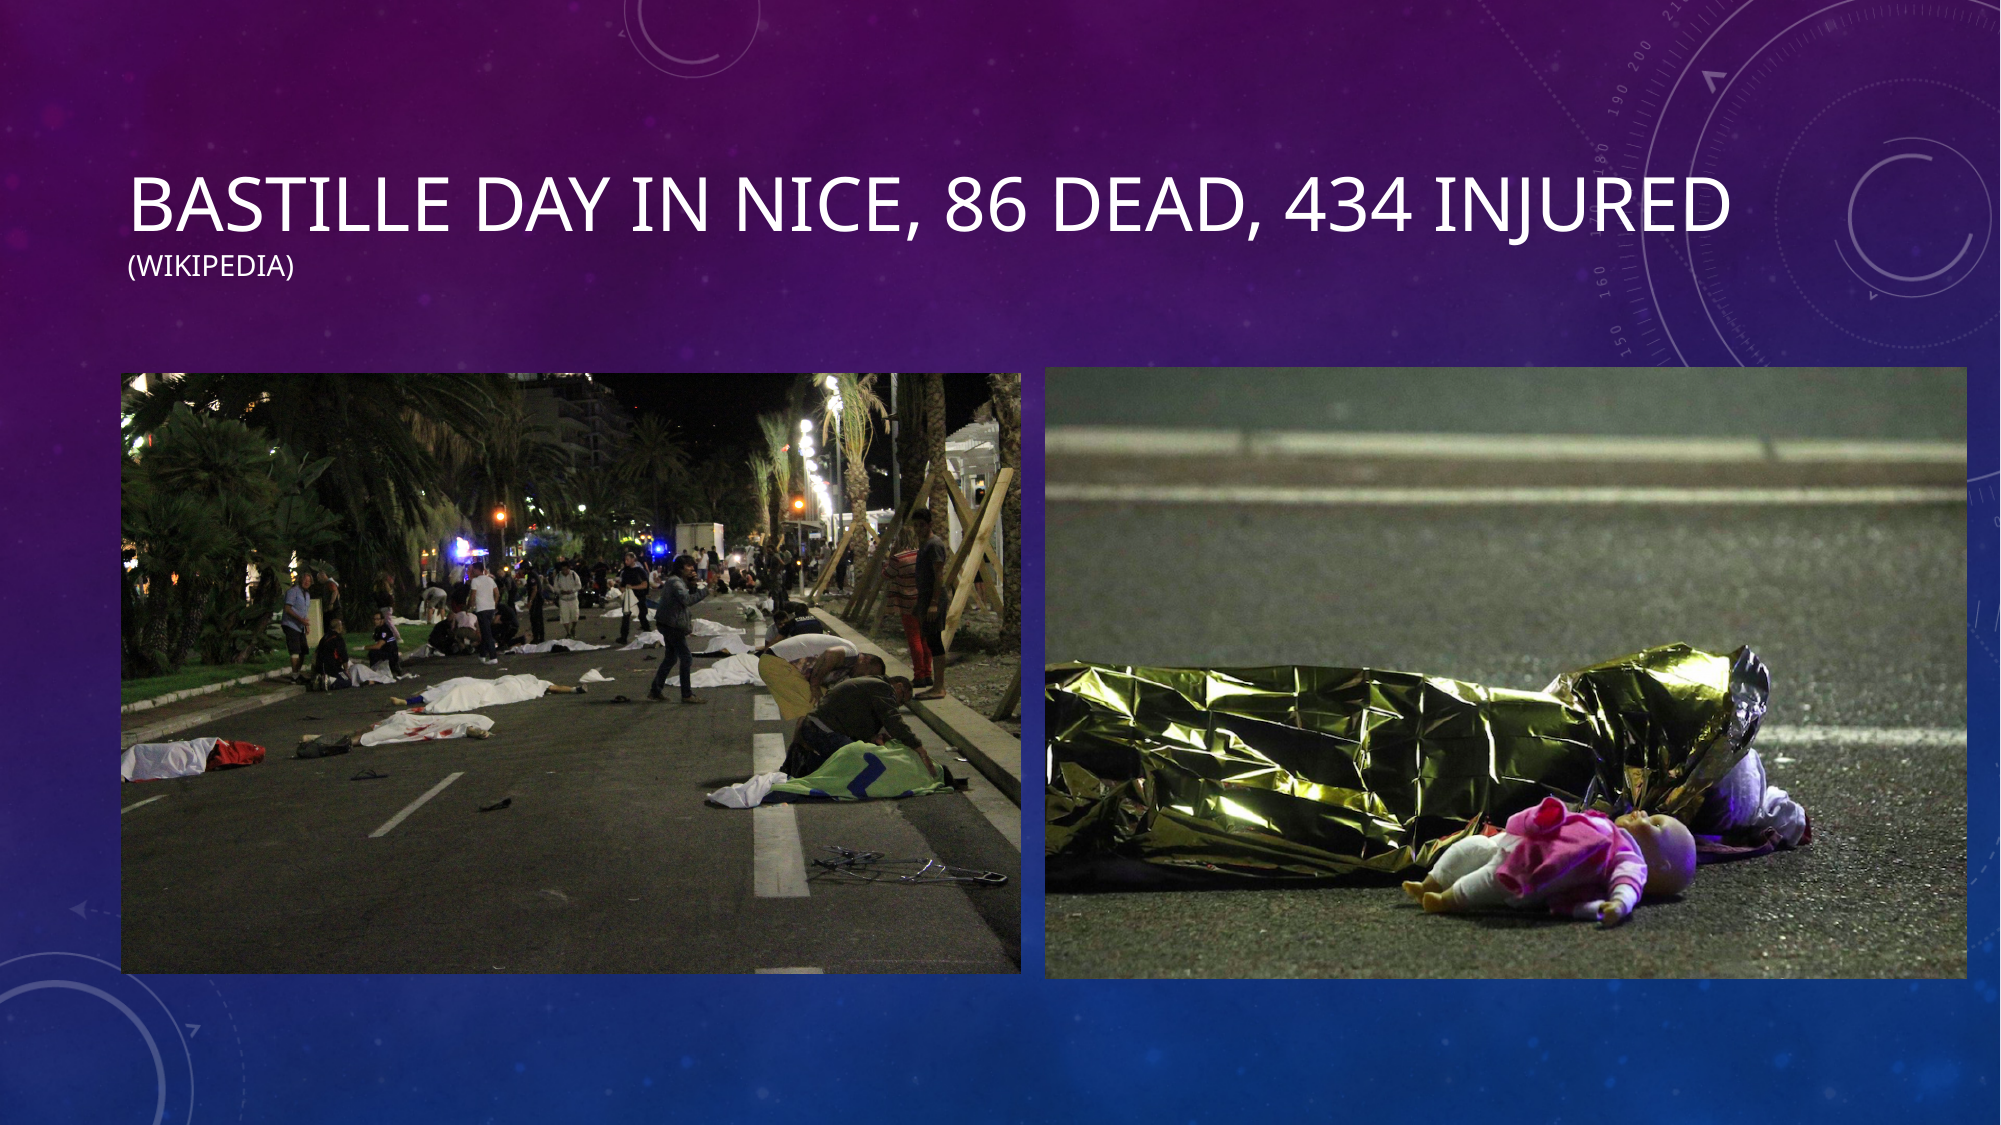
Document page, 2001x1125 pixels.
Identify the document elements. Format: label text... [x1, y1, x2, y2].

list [121, 373, 1021, 974]
picture [0, 0, 2001, 1125]
title BAstille day in nice, 86 dead, 434 injured (wikipedia) [112, 99, 1775, 339]
